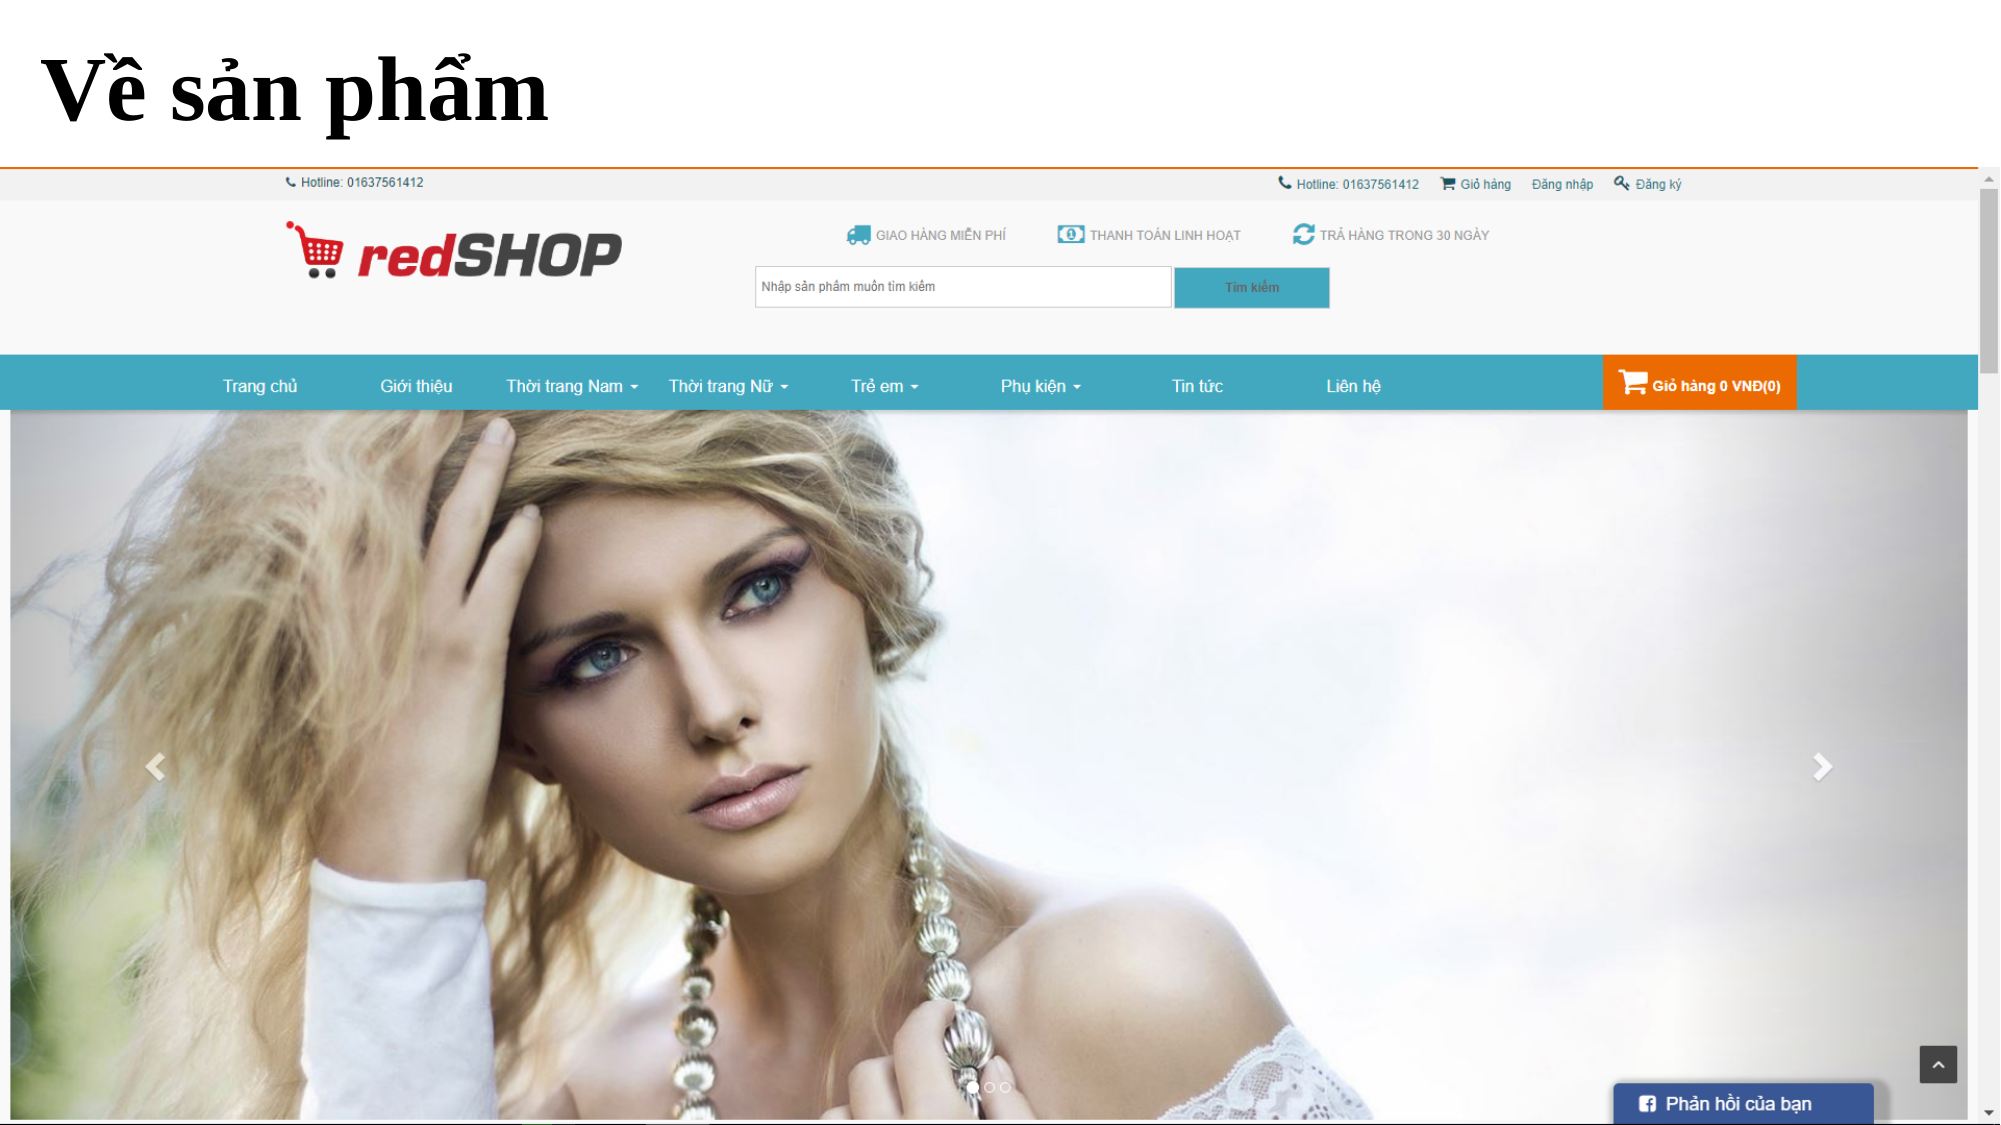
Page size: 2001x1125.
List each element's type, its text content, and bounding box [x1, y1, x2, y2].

picture [0, 167, 2000, 1125]
text_box Về sản phẩm [25, 20, 566, 146]
